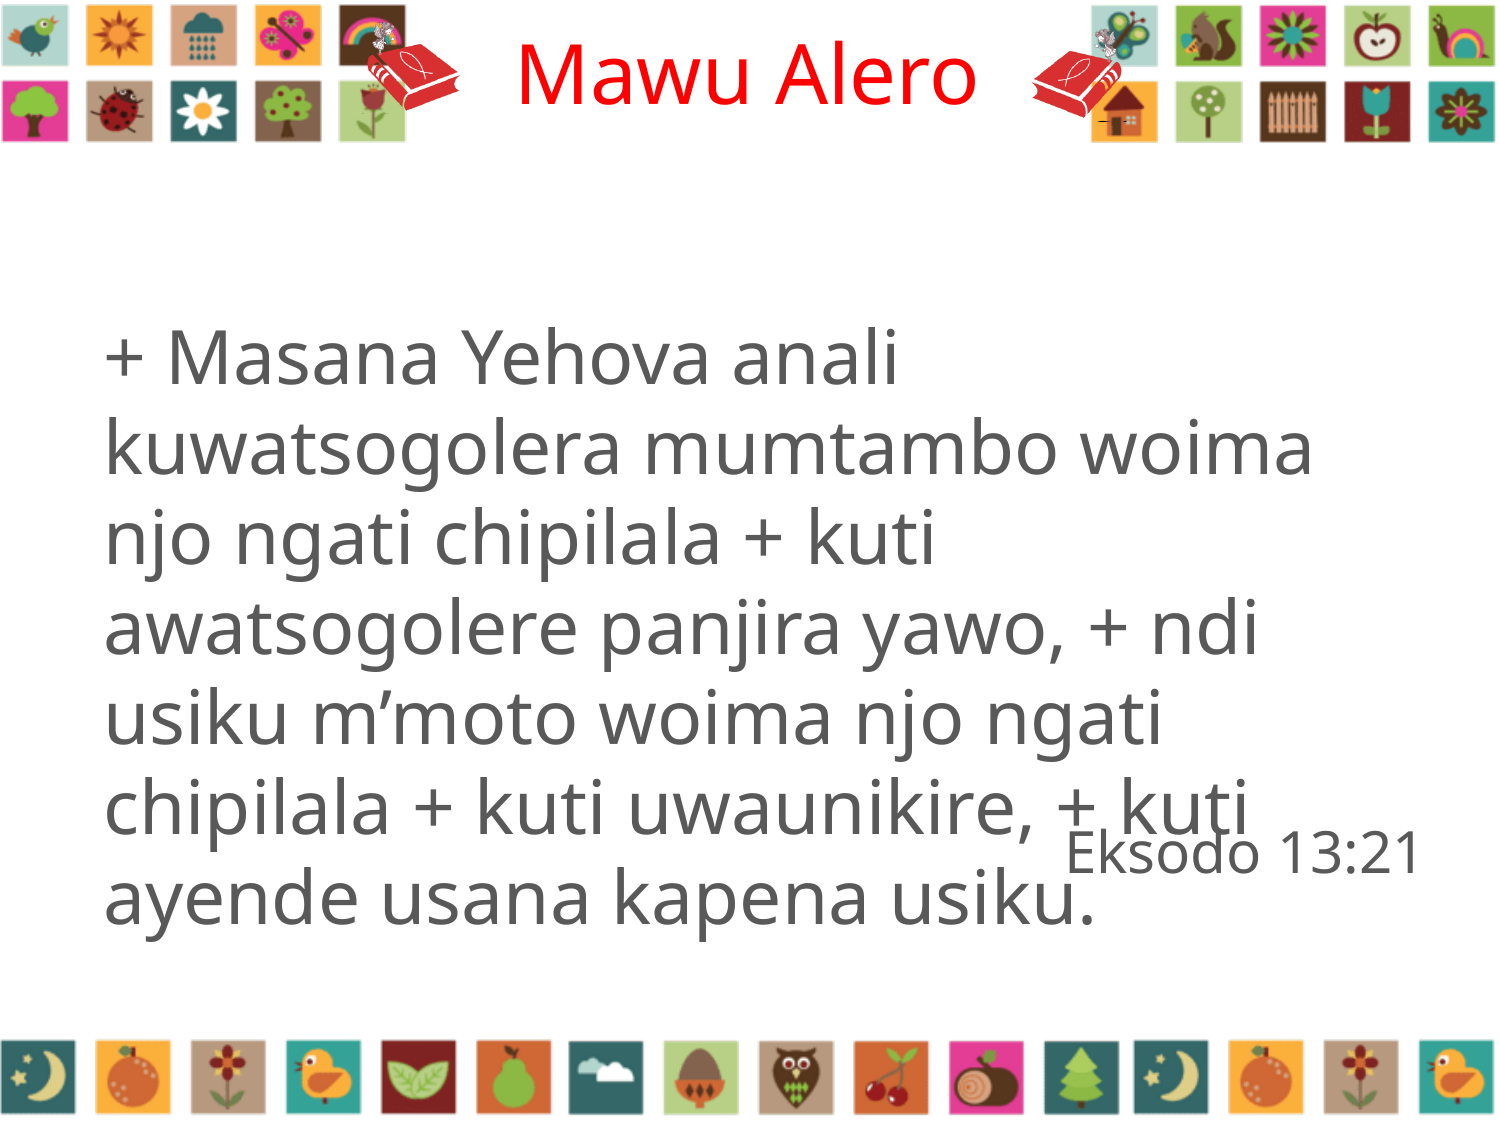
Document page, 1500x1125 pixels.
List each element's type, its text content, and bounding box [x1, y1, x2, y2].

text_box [0, 1028, 1500, 1118]
text_box + Masana Yehova anali kuwatsogolera mumtambo woima njo ngati chipilala + kuti awatsogolere panjira yawo, + ndi usiku m’moto woima njo ngati chipilala + kuti uwaunikire, + kuti ayende usana kapena usiku. [88, 302, 1436, 948]
text_box Eksodo 13:21 [808, 807, 1441, 893]
text_box Mawu Alero [425, 13, 1000, 129]
picture [999, 3, 1500, 150]
picture [0, 3, 492, 150]
